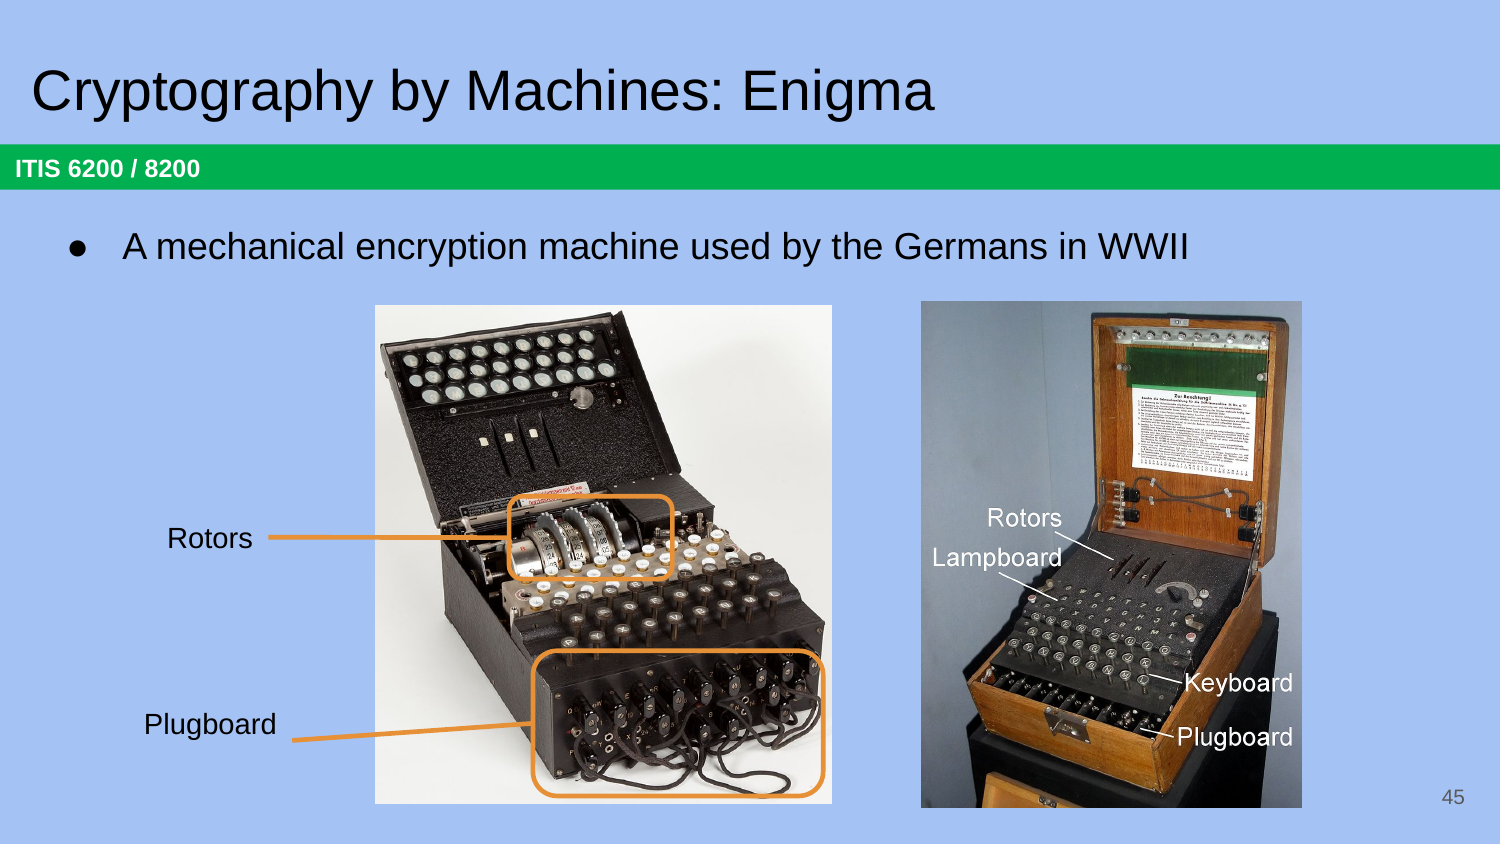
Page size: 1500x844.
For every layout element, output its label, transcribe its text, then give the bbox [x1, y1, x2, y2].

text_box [104, 305, 833, 804]
slide_number 45 [1389, 764, 1480, 830]
list A mechanical encryption machine used by the Germans in WWII [32, 204, 1431, 480]
picture [921, 301, 1302, 809]
title Cryptography by Machines: Enigma [16, 44, 1415, 139]
